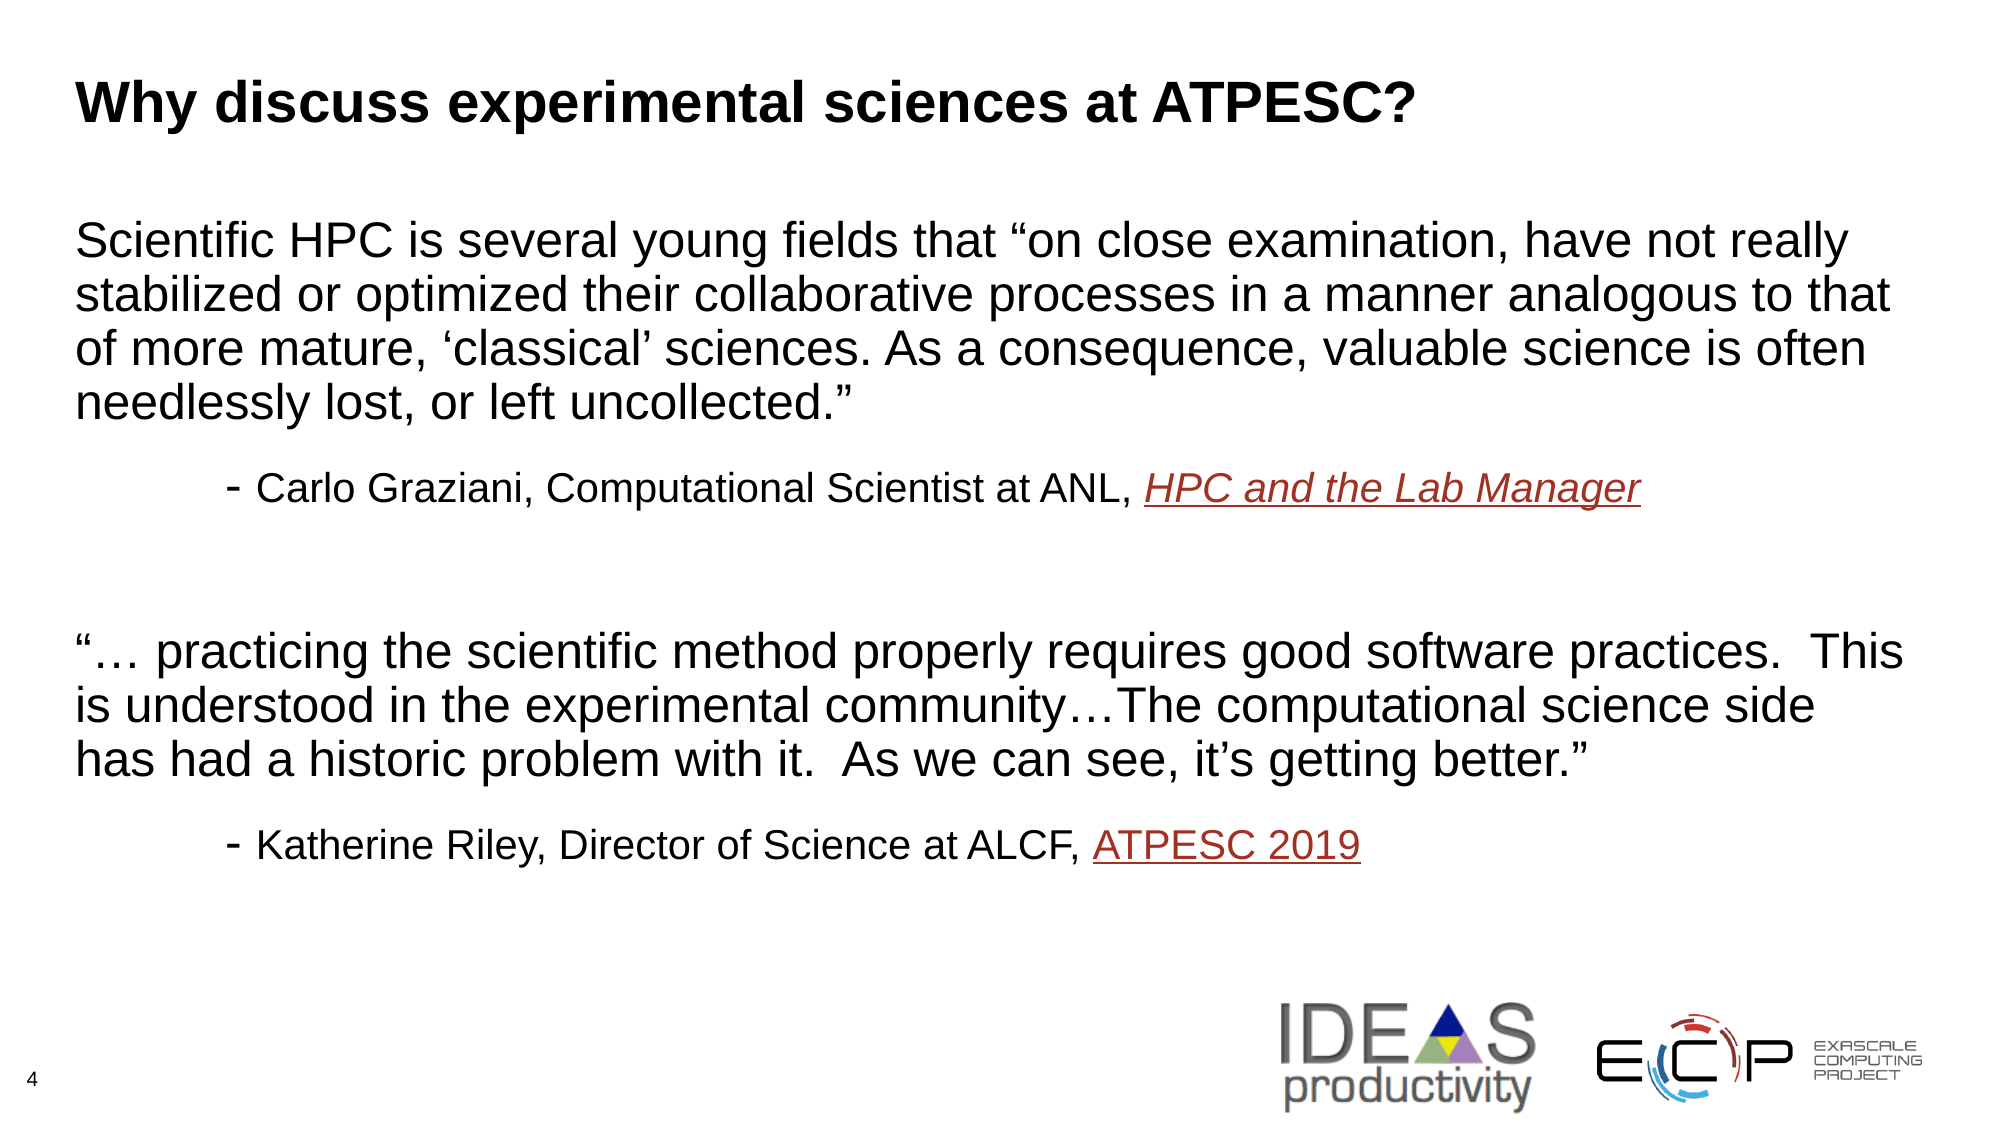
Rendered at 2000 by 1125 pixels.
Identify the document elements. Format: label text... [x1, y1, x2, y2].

title Why discuss experimental sciences at ATPESC? [59, 67, 1926, 206]
picture [1597, 1014, 1922, 1103]
picture [1280, 1002, 1537, 1114]
list Scientific HPC is several young fields that “on close examination, have not really stabilized or optimized their collaborative processes in a manner analogous to that of more mature, ‘classical’ sciences. As a consequence, valuable science is often needlessly lost, or left uncollected.” - Carlo Graziani, Computational Scientist at ANL, HPC and the Lab Manager “… practicing the scientific method properly requires good software practices. This is understood in the experimental community…The computational science side has had a historic problem with it. As we can see, it’s getting better.” - Katherine Riley, Director of Science at ALCF, ATPESC 2019 [59, 206, 1926, 871]
